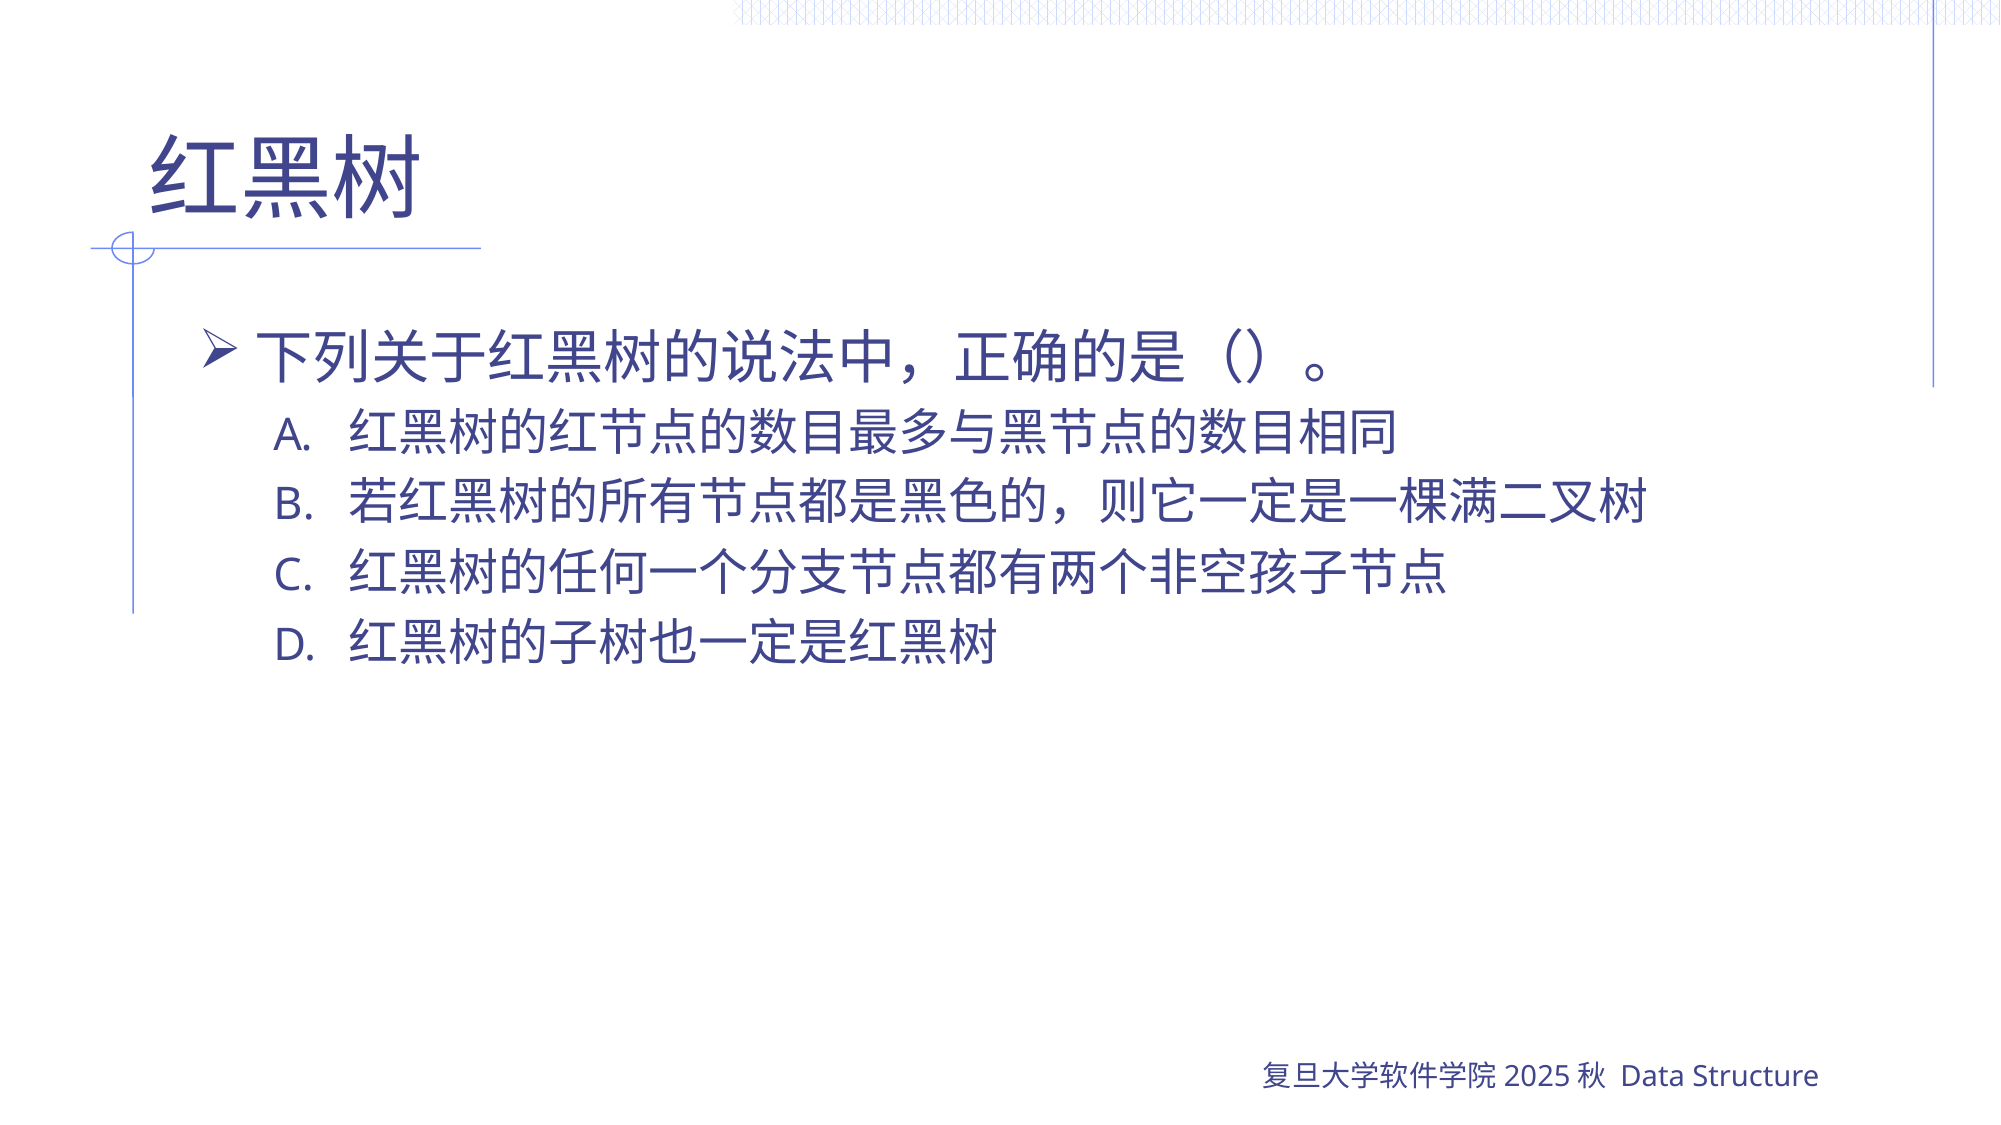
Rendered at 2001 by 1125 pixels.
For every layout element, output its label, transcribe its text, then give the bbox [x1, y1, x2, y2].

list 下列关于红黑树的说法中，正确的是（）。 红黑树的红节点的数目最多与黑节点的数目相同 若红黑树的所有节点都是黑色的，则它一定是一棵满二叉树 红黑树的任何一个分支节点都有两个非空孩子节点 红黑树的子树也一定是红黑树 [183, 312, 1884, 988]
title 红黑树 [133, 50, 1834, 238]
